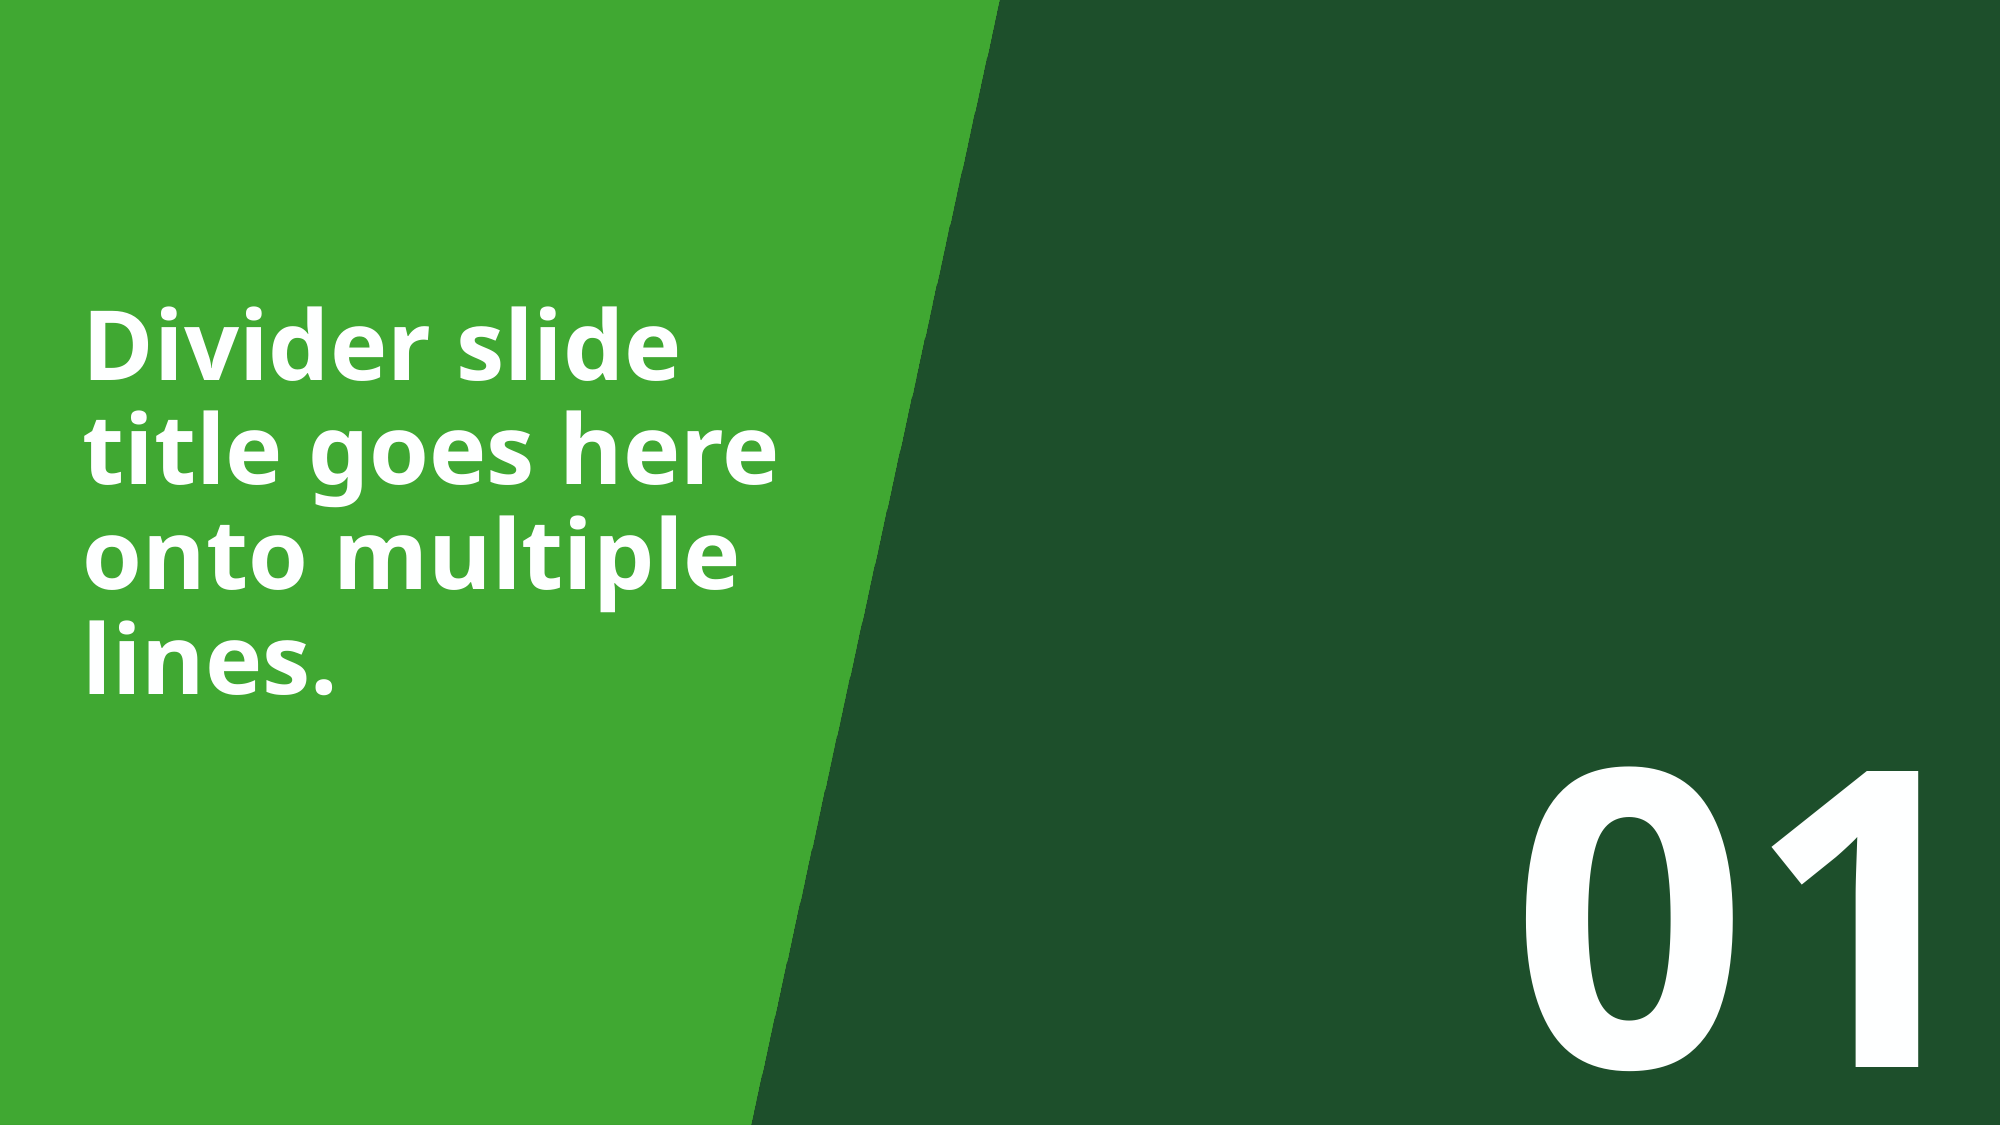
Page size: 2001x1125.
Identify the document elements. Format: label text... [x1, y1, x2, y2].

picture [0, 0, 1000, 1125]
title Divider slide title goes here onto multiple lines. [67, 195, 797, 723]
text_box 01 [1393, 645, 2000, 1125]
